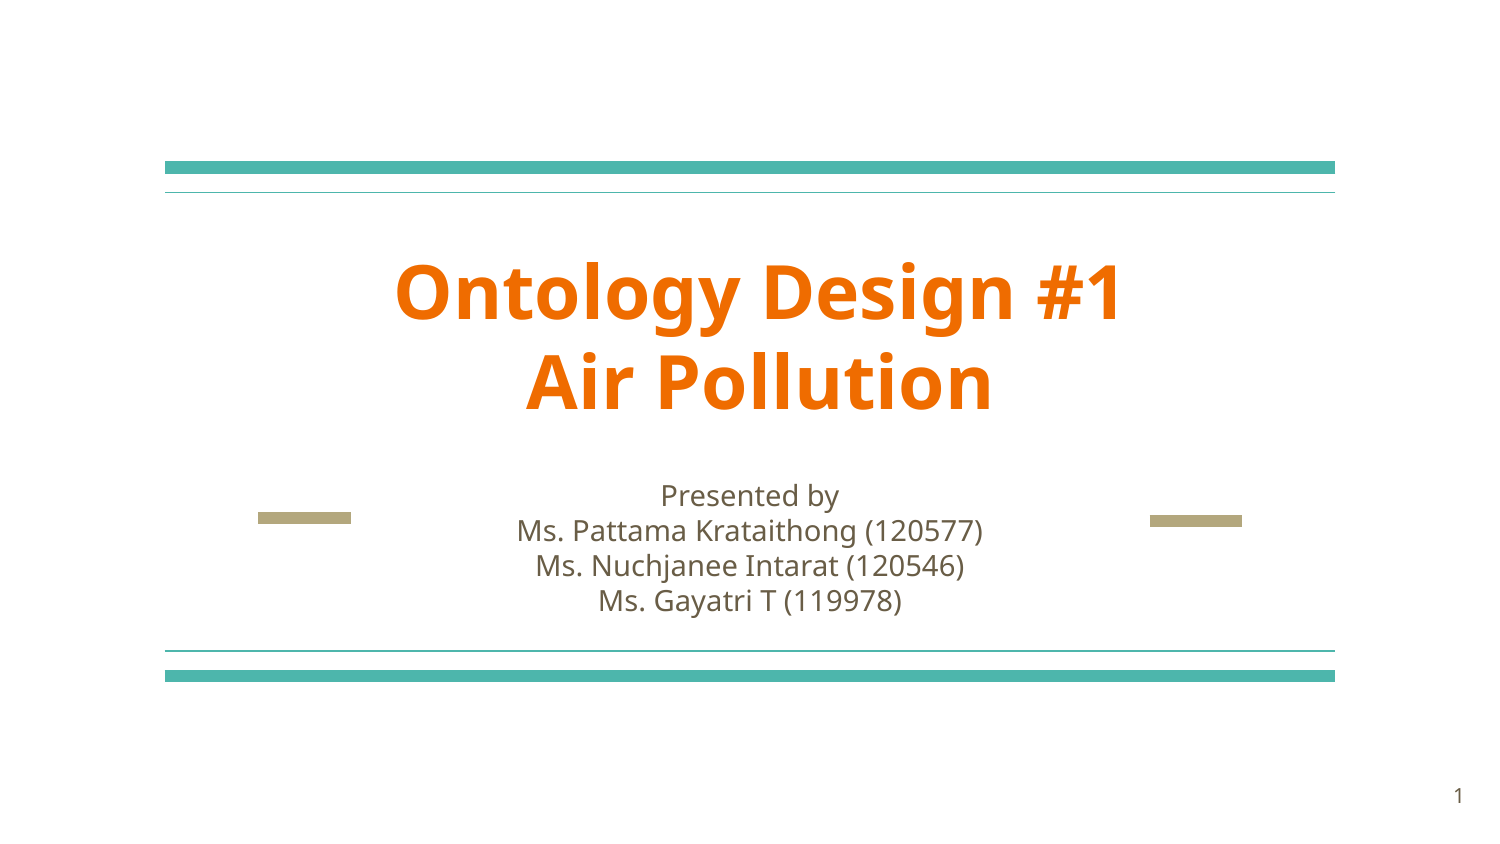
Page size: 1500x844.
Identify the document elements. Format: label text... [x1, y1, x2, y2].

subtitle Presented by Ms. Pattama Krataithong (120577) Ms. Nuchjanee Intarat (120546) Ms. Gayatri T (119978) [350, 462, 1150, 593]
slide_number ‹#› [1389, 764, 1480, 830]
title Ontology Design #1 Air Pollution [221, 200, 1300, 440]
